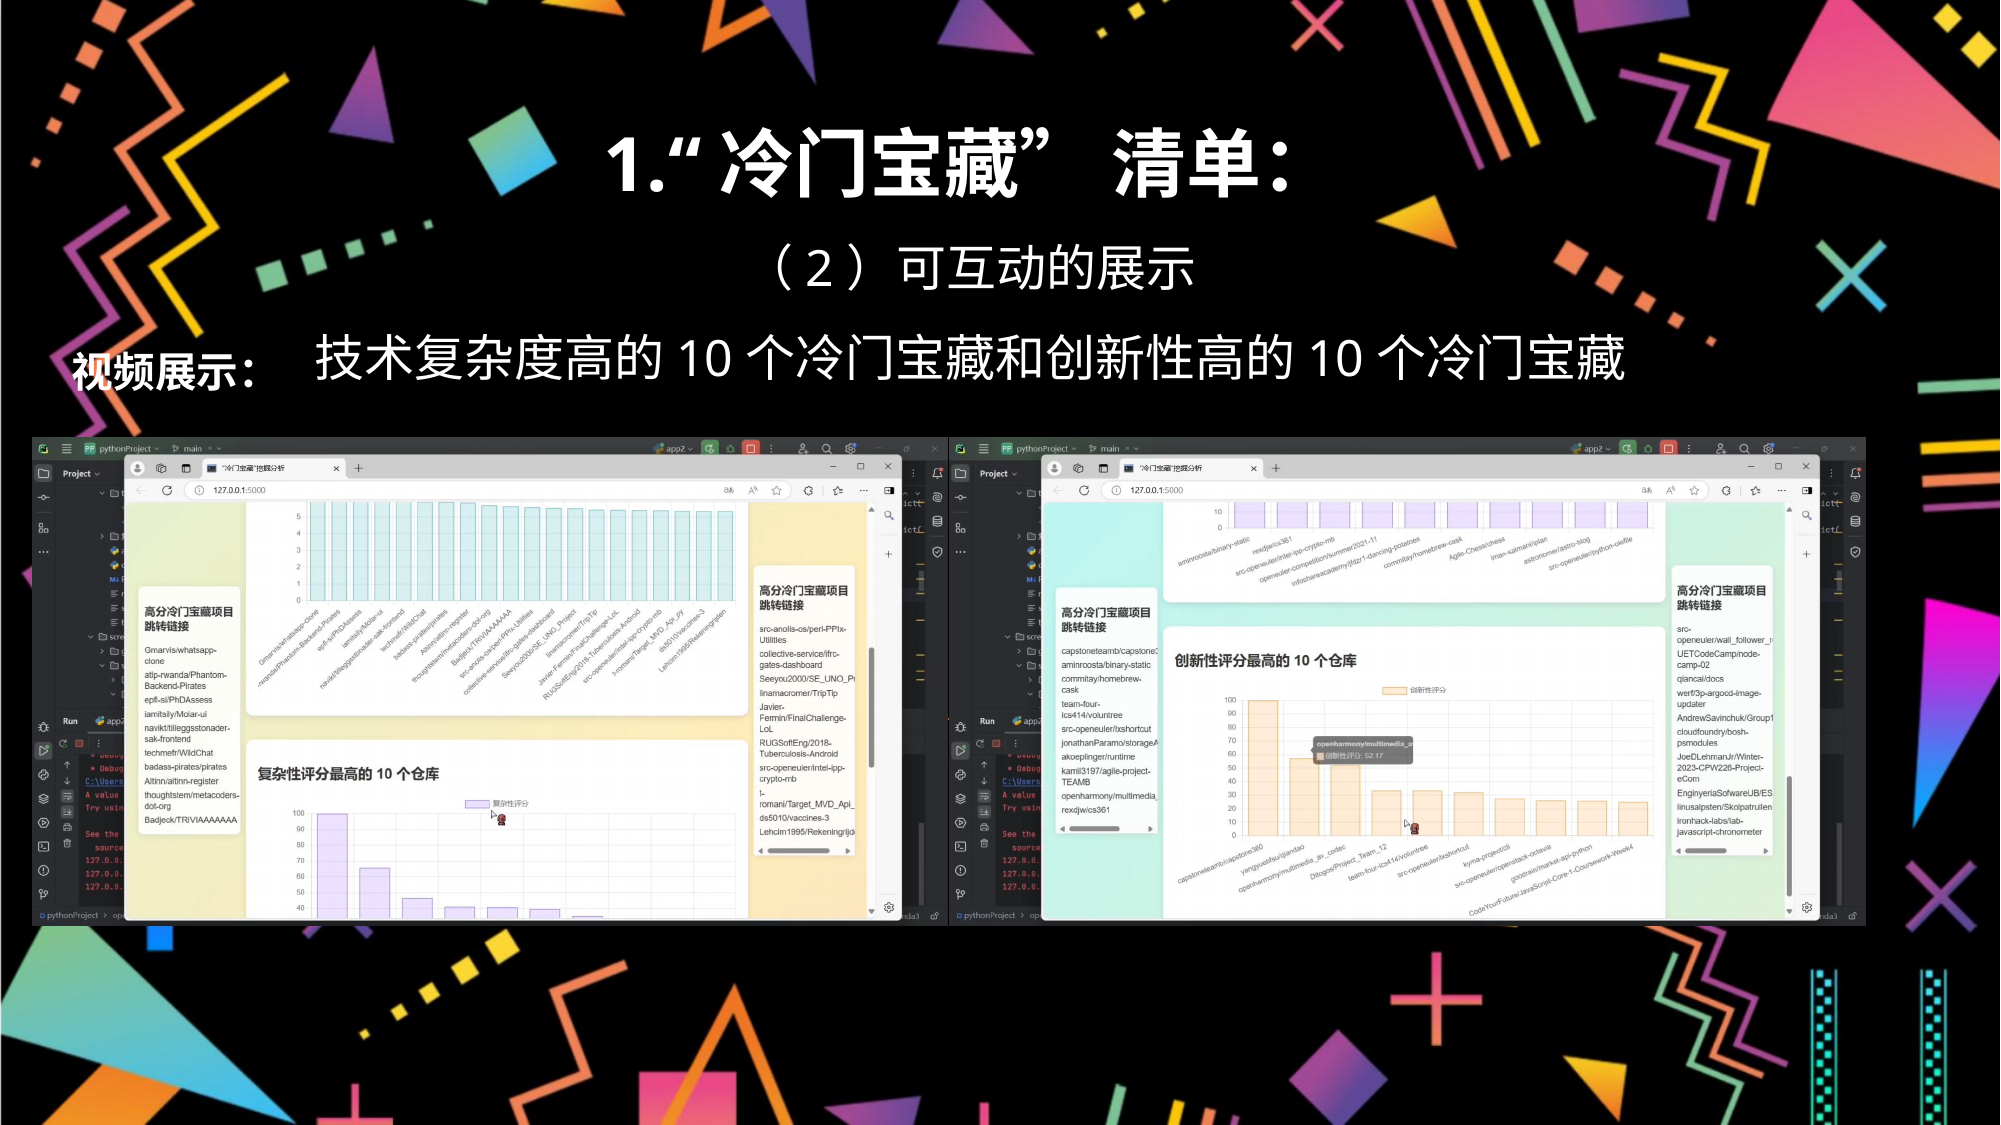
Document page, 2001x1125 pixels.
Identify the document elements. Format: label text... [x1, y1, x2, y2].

text_box 视频展示： [56, 338, 296, 403]
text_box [31, 436, 948, 926]
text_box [948, 436, 1867, 926]
text_box 1.“冷门宝藏” 清单： （2）可互动的展示 技术复杂度高的10个冷门宝藏和创新性高的10个冷门宝藏 [42, 64, 429, 394]
picture [3, 0, 1999, 1125]
text_box 1.“冷门宝藏” 清单： （2）可互动的展示 技术复杂度高的10个冷门宝藏和创新性高的10个冷门宝藏 [1571, 64, 1898, 394]
